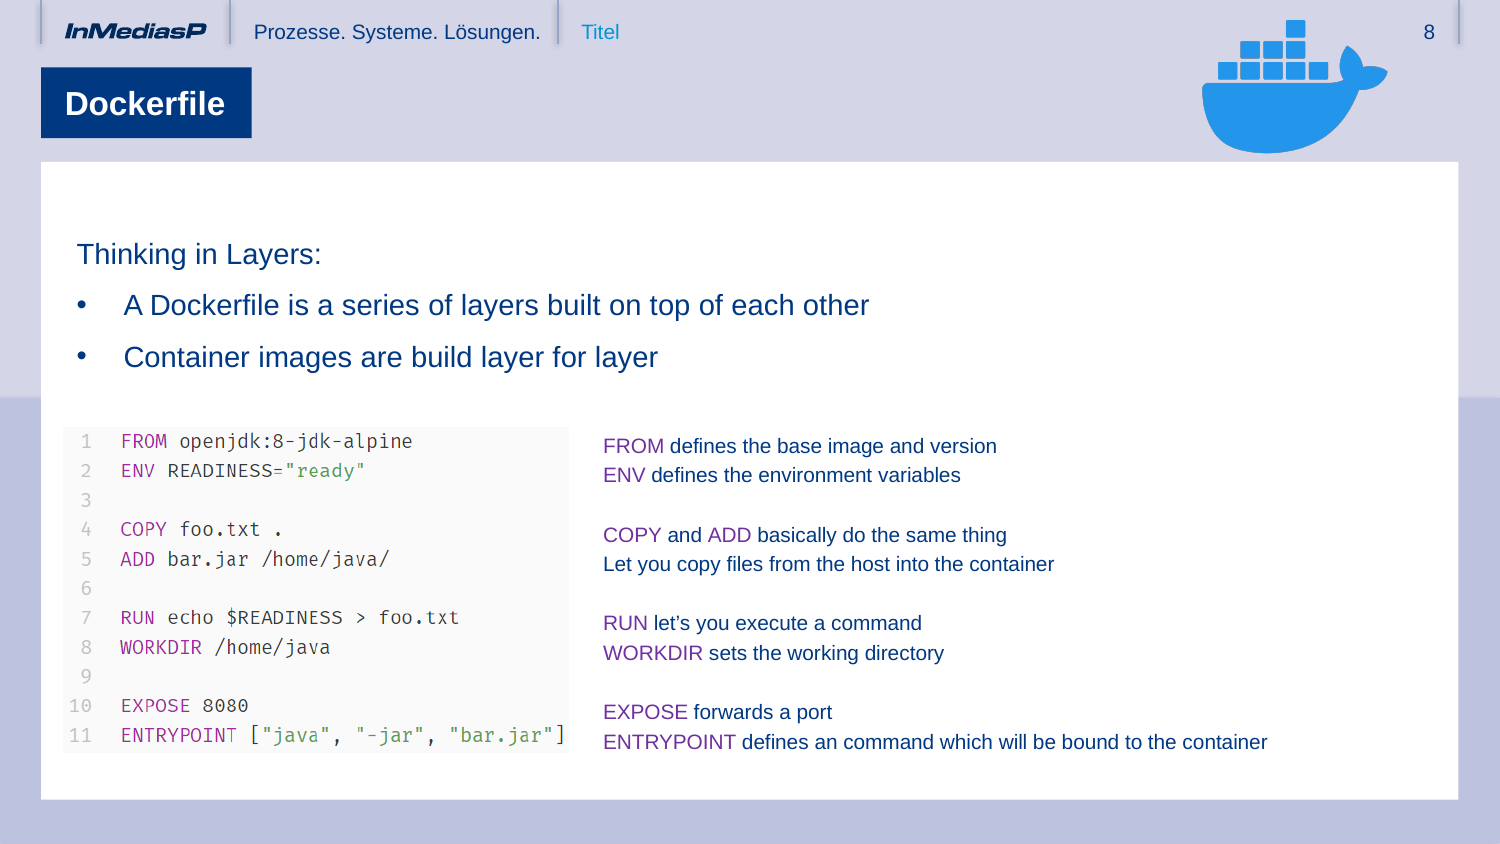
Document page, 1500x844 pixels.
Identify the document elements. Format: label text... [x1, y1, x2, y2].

picture [1163, 19, 1406, 163]
text_box FROM defines the base image and version ENV defines the environment variables COPY and ADD basically do the same thing Let you copy files from the host into the container RUN let’s you execute a command WORKDIR sets the working directory EXPOSE forwards a port ENTRYPOINT defines an command which will be bound to the container [603, 427, 1371, 754]
picture [63, 427, 569, 753]
list Thinking in Layers: A Dockerfile is a series of layers built on top of each other Container images are build layer for layer [76, 232, 1141, 417]
title Dockerfile [40, 67, 252, 139]
